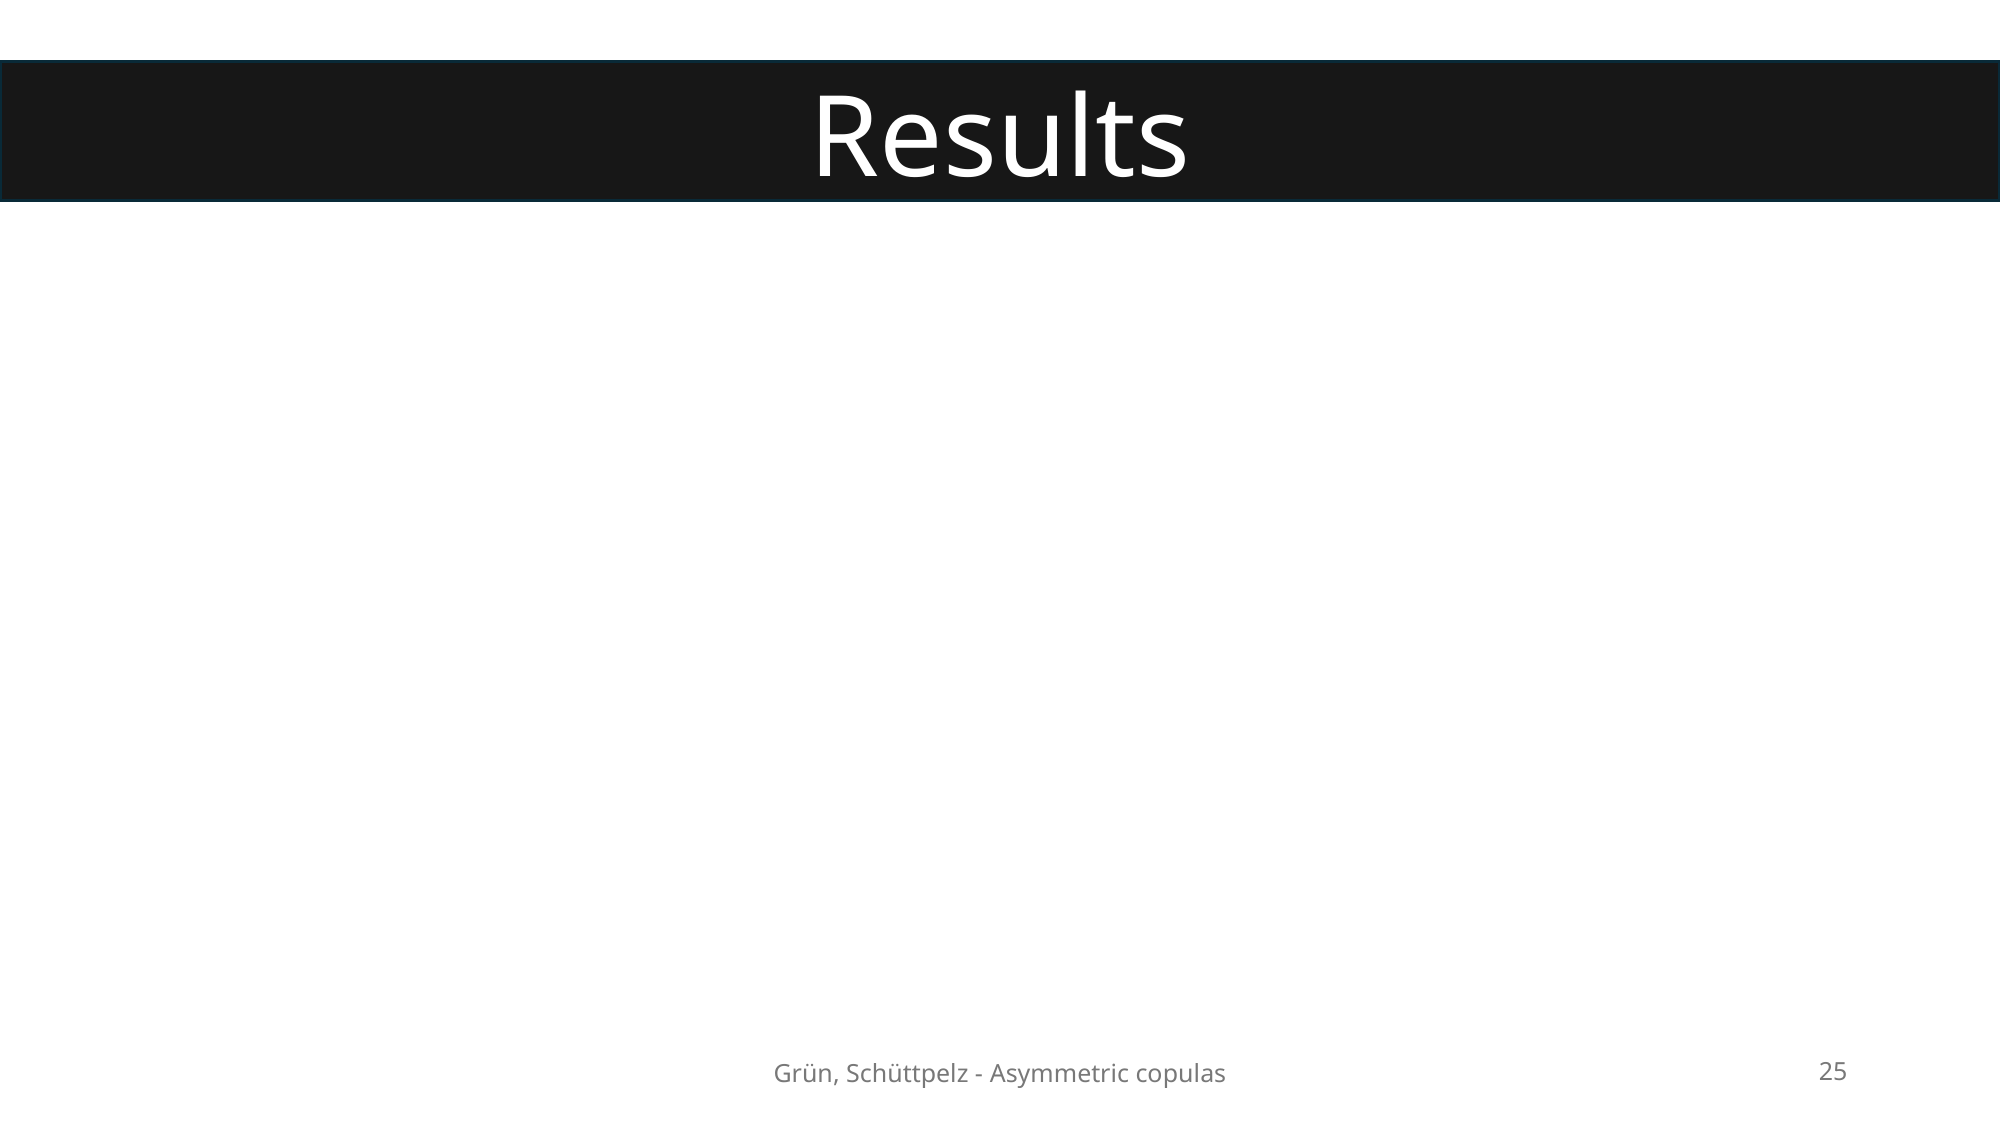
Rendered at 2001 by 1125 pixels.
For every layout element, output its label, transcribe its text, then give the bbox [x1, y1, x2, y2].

footer Grün, Schüttpelz - Asymmetric copulas [662, 1042, 1338, 1103]
slide_number 25 [1412, 1042, 1863, 1103]
text_box Results [0, 60, 2000, 202]
